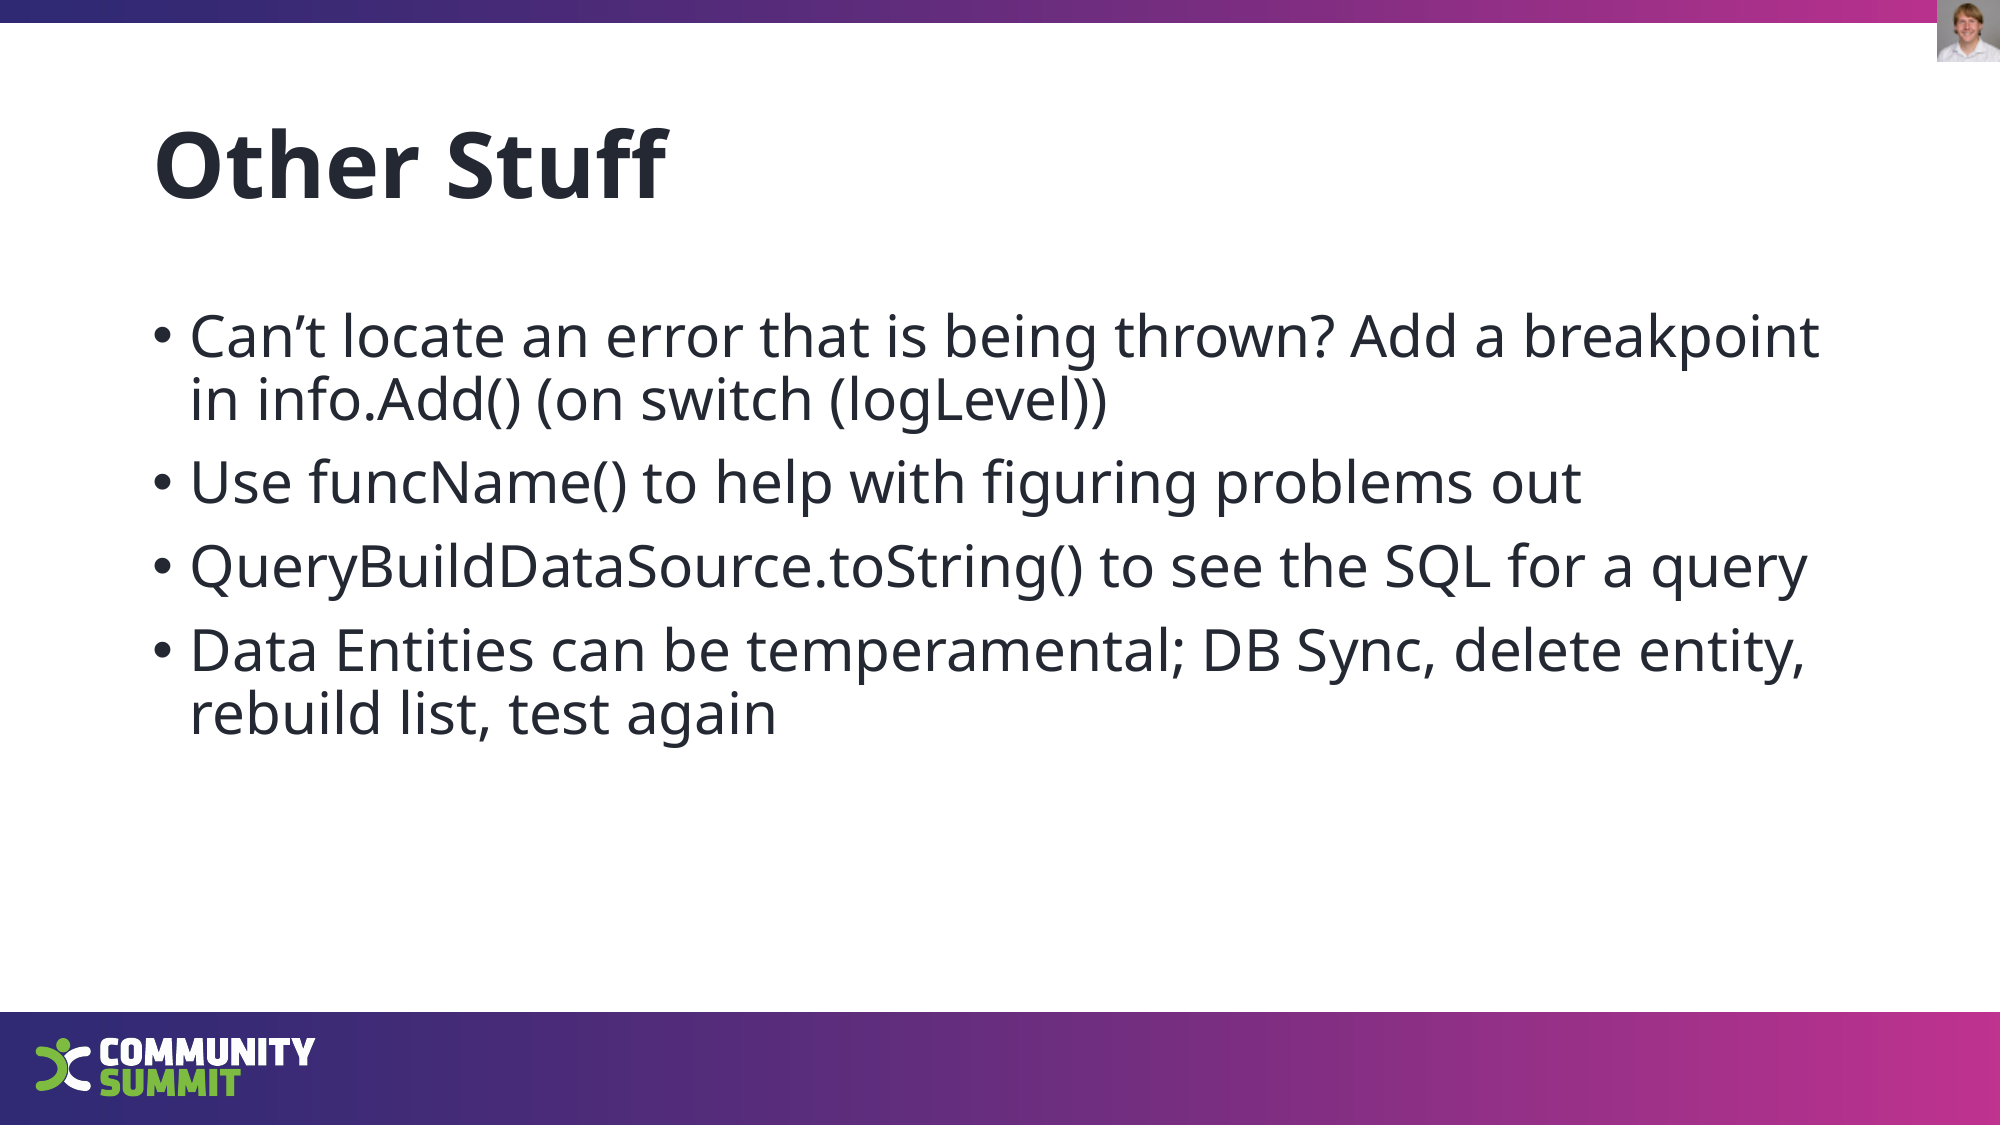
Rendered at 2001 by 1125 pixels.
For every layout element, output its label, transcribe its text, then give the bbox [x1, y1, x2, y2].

list Can’t locate an error that is being thrown? Add a breakpoint in info.Add() (on switch (logLevel)) Use funcName() to help with figuring problems out QueryBuildDataSource.toString() to see the SQL for a query Data Entities can be temperamental; DB Sync, delete entity, rebuild list, test again [137, 299, 1863, 1014]
picture [0, 1012, 2000, 1125]
picture [0, 0, 2000, 62]
title Other Stuff [137, 59, 1863, 278]
